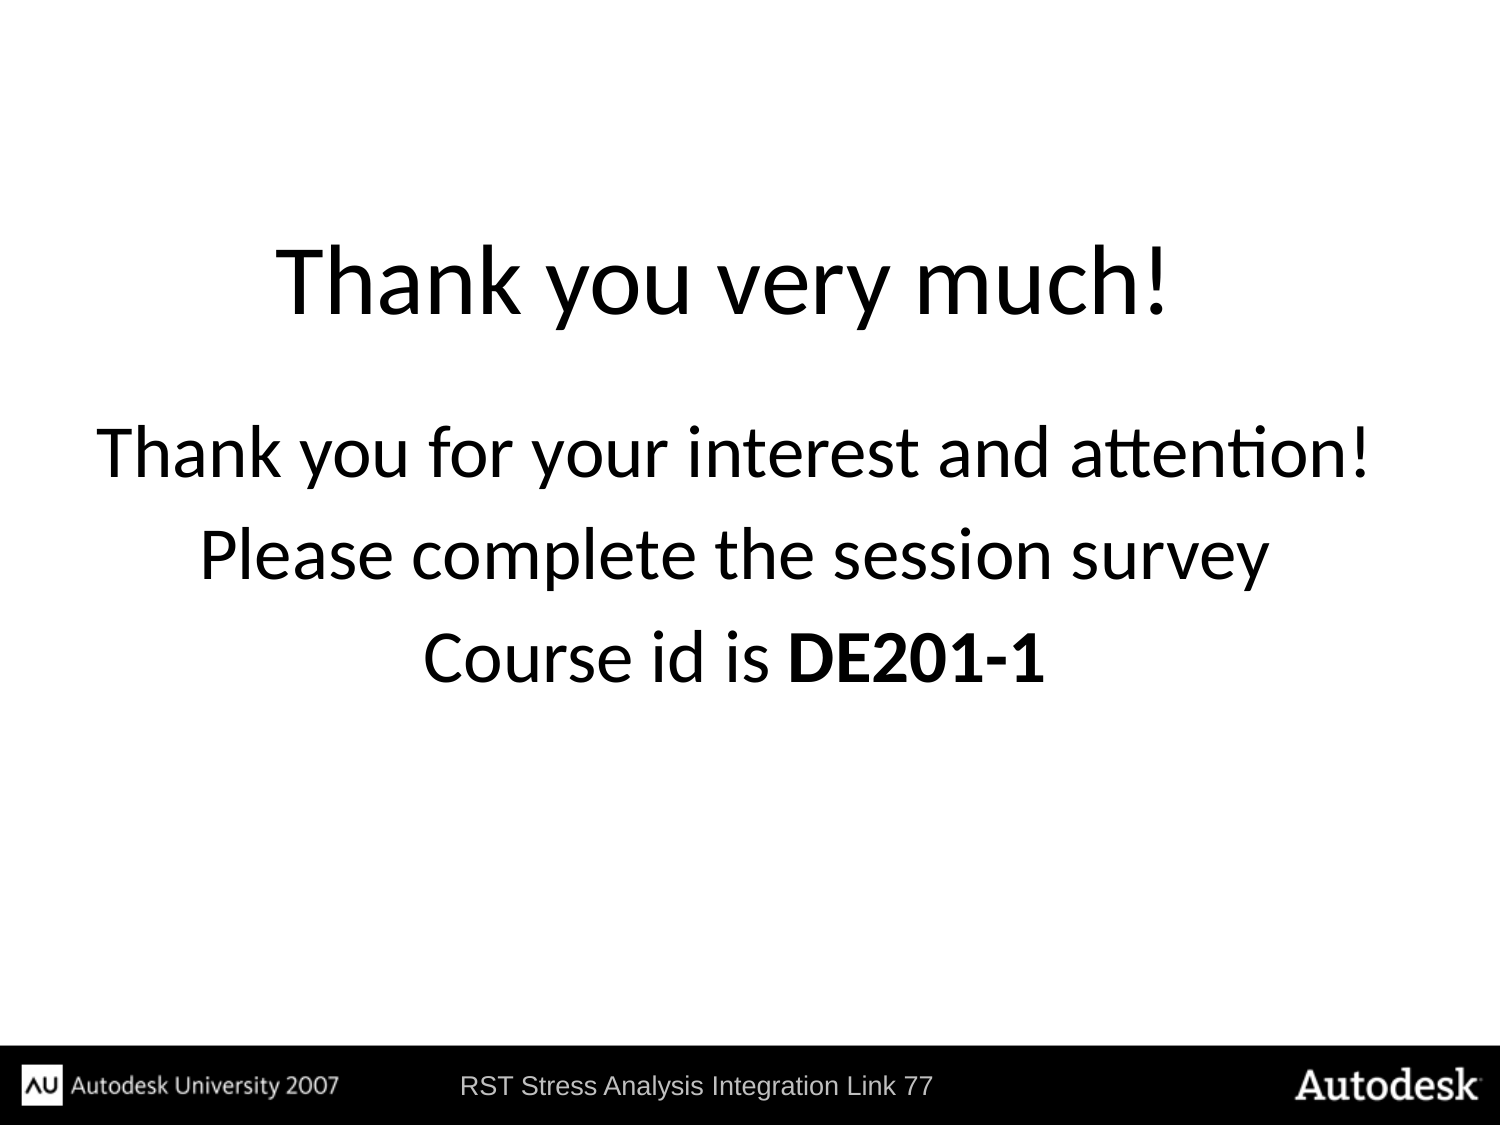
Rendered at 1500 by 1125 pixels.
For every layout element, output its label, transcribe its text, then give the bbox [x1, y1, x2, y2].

title Thank you very much! [52, 207, 1420, 328]
picture [0, 0, 1500, 1125]
list Thank you for your interest and attention! Please complete the session survey Course id is DE201-1 [51, 394, 1420, 868]
